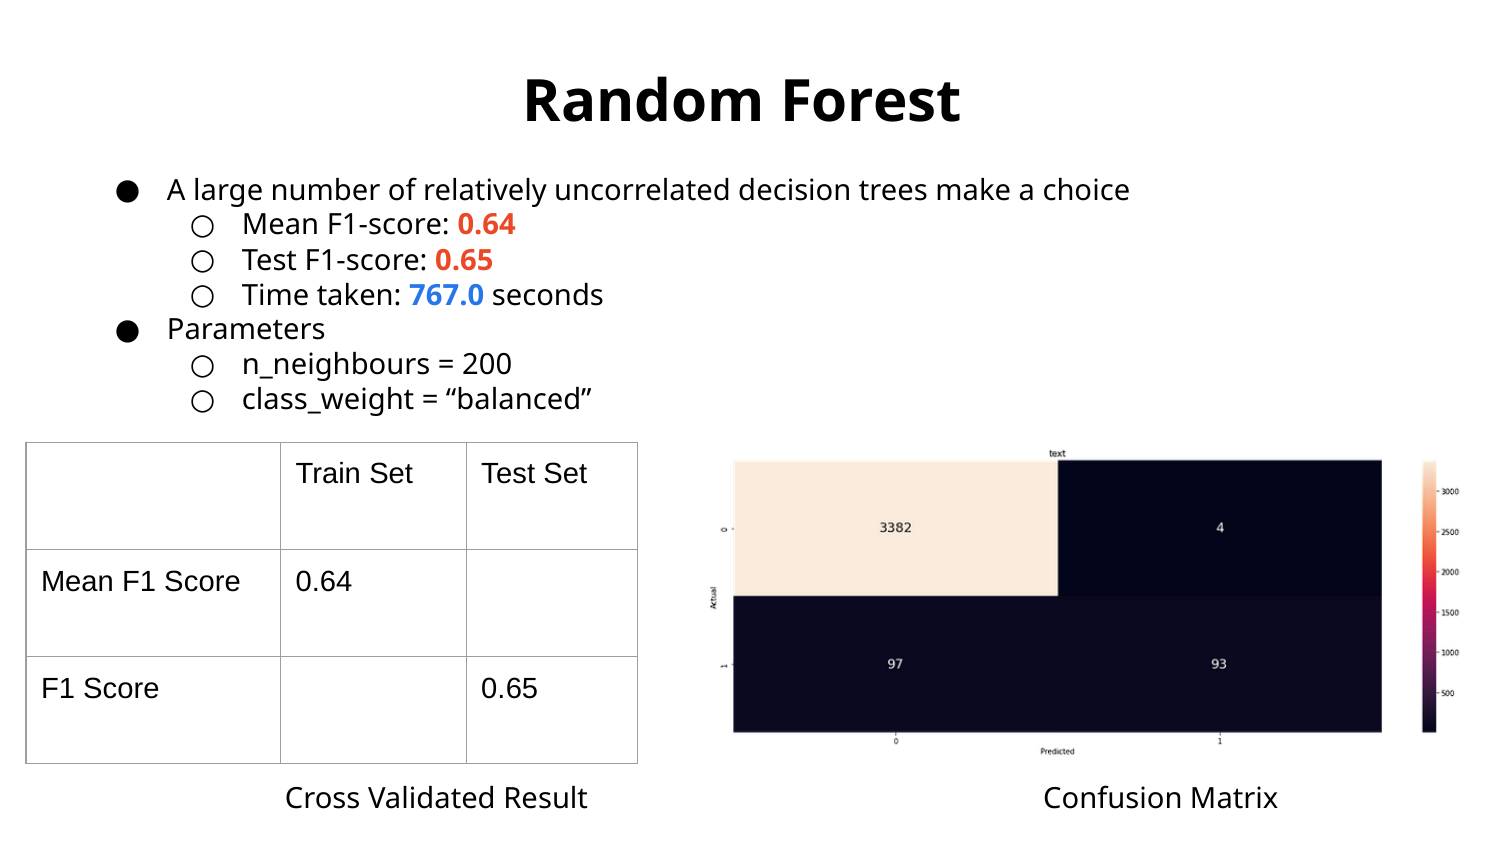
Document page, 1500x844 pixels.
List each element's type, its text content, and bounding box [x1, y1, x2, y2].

table_header [27, 443, 280, 549]
table_cell 0.65 [467, 657, 637, 763]
table_header Test Set [467, 443, 637, 549]
table_cell Mean F1 Score [27, 550, 280, 656]
text_box A large number of relatively uncorrelated decision trees make a choice Mean F1-score: 0.64 Test F1-score: 0.65 Time taken: 767.0 seconds Parameters n_neighbours = 200 class_weight = “balanced” [76, 155, 1389, 431]
table_cell [281, 657, 466, 763]
text_box Cross Validated Result [226, 764, 647, 830]
table_cell F1 Score [27, 657, 280, 763]
table_cell 0.64 [281, 550, 466, 656]
title Random Forest [75, 67, 1425, 129]
table_cell [467, 550, 637, 656]
text_box Confusion Matrix [950, 771, 1371, 830]
table_header Train Set [281, 443, 466, 549]
picture [707, 444, 1476, 762]
